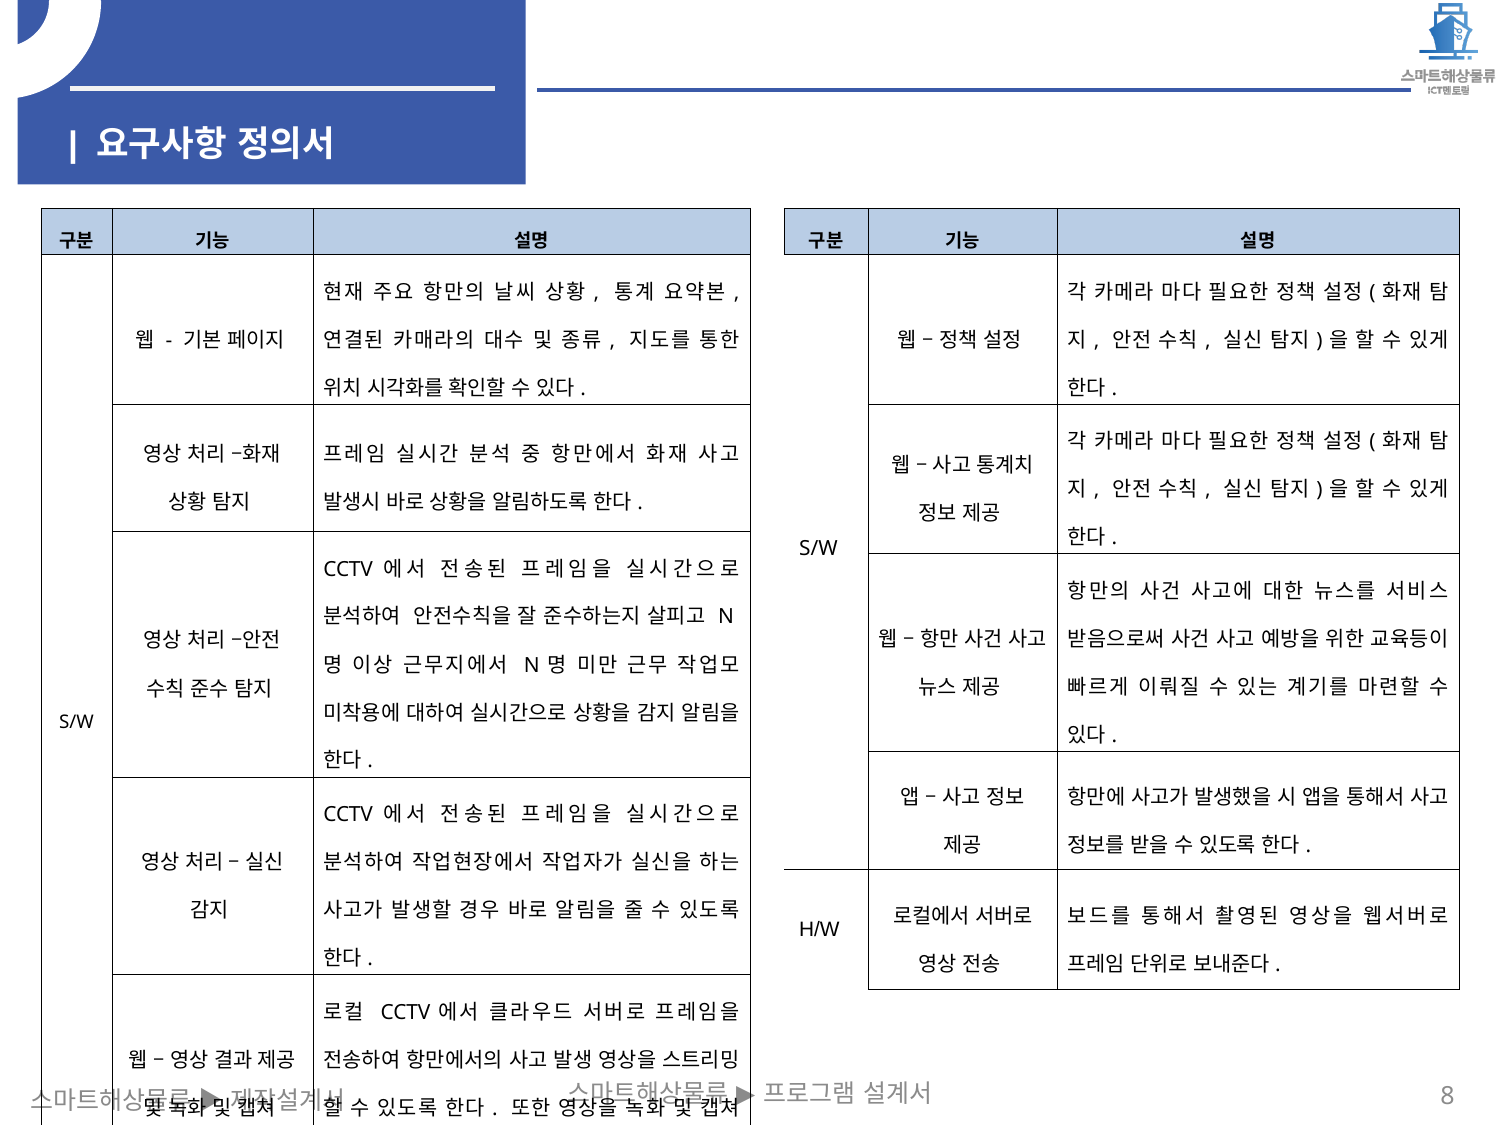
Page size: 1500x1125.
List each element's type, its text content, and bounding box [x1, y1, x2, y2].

table_cell 각 카메라 마다 필요한 정책 설정(화재 탐지, 안전 수칙, 실신 탐지)을 할 수 있게 한다. [1058, 255, 1459, 404]
table_cell H/W [784, 870, 868, 990]
table_cell CCTV에서 전송된 프레임을 실시간으로 분석하여 안전수칙을 잘 준수하는지 살피고 N명 이상 근무지에서 N명 미만 근무 작업모 미착용에 대하여 실시간으로 상황을 감지 알림을 한다. [314, 532, 750, 777]
table_cell 웹 – 영상 결과 제공 및 녹화 및 캡쳐 [113, 975, 313, 1125]
slide_number 8 [1119, 1081, 1470, 1114]
table_cell 각 카메라 마다 필요한 정책 설정(화재 탐지, 안전 수칙, 실신 탐지)을 할 수 있게 한다. [1058, 405, 1459, 553]
table_cell 웹 - 기본 페이지 [113, 255, 313, 404]
table_cell 웹 – 사고 통계치 정보 제공 [869, 405, 1057, 553]
table_header 구분 [42, 209, 112, 254]
table_header 기능 [113, 209, 313, 254]
table_cell CCTV에서 전송된 프레임을 실시간으로 분석하여 작업현장에서 작업자가 실신을 하는 사고가 발생할 경우 바로 알림을 줄 수 있도록 한다. [314, 778, 750, 974]
text_box | 요구사항 정의서 [53, 113, 538, 159]
table_header 설명 [314, 209, 750, 254]
table_cell 영상 처리 –화재 상황 탐지 [113, 405, 313, 531]
table_cell 항만의 사건 사고에 대한 뉴스를 서비스 받음으로써 사건 사고 예방을 위한 교육등이 빠르게 이뤄질 수 있는 계기를 마련할 수 있다. [1058, 554, 1459, 751]
table_cell 로컬에서 서버로 영상 전송 [869, 870, 1057, 989]
table_cell 영상 처리 – 실신 감지 [113, 778, 313, 974]
table_header 설명 [1058, 209, 1459, 254]
footer 스마트해상물류 ▶ 프로그램 설계서 [751, 1062, 988, 1123]
table_header 구분 [785, 209, 868, 254]
table_cell 보드를 통해서 촬영된 영상을 웹서버로 프레임 단위로 보내준다. [1058, 870, 1459, 989]
table_cell 프레임 실시간 분석 중 항만에서 화재 사고 발생시 바로 상황을 알림하도록 한다. [314, 405, 750, 531]
table_cell 항만에 사고가 발생했을 시 앱을 통해서 사고 정보를 받을 수 있도록 한다. [1058, 752, 1459, 869]
table_cell 웹 – 항만 사건 사고 뉴스 제공 [869, 554, 1057, 751]
table_cell 영상 처리 –안전 수칙 준수 탐지 [113, 532, 313, 777]
table_cell S/W [784, 255, 868, 869]
table_cell 앱 – 사고 정보 제공 [869, 752, 1057, 869]
table_cell 웹 – 정책 설정 [869, 255, 1057, 404]
picture [1401, 3, 1496, 95]
table_header 기능 [869, 209, 1057, 254]
table_cell 현재 주요 항만의 날씨 상황, 통계 요약본, 연결된 카매라의 대수 및 종류, 지도를 통한 위치 시각화를 확인할 수 있다. [314, 255, 750, 404]
table_cell 로컬 CCTV에서 클라우드 서버로 프레임을 전송하여 항만에서의 사고 발생 영상을 스트리밍 할 수 있도록 한다. 또한 영상을 녹화 및 캡쳐 기능을 통해 사고 내용을 기록할 수 있도록 한다. [314, 975, 750, 1125]
table_cell S/W [42, 255, 112, 1125]
